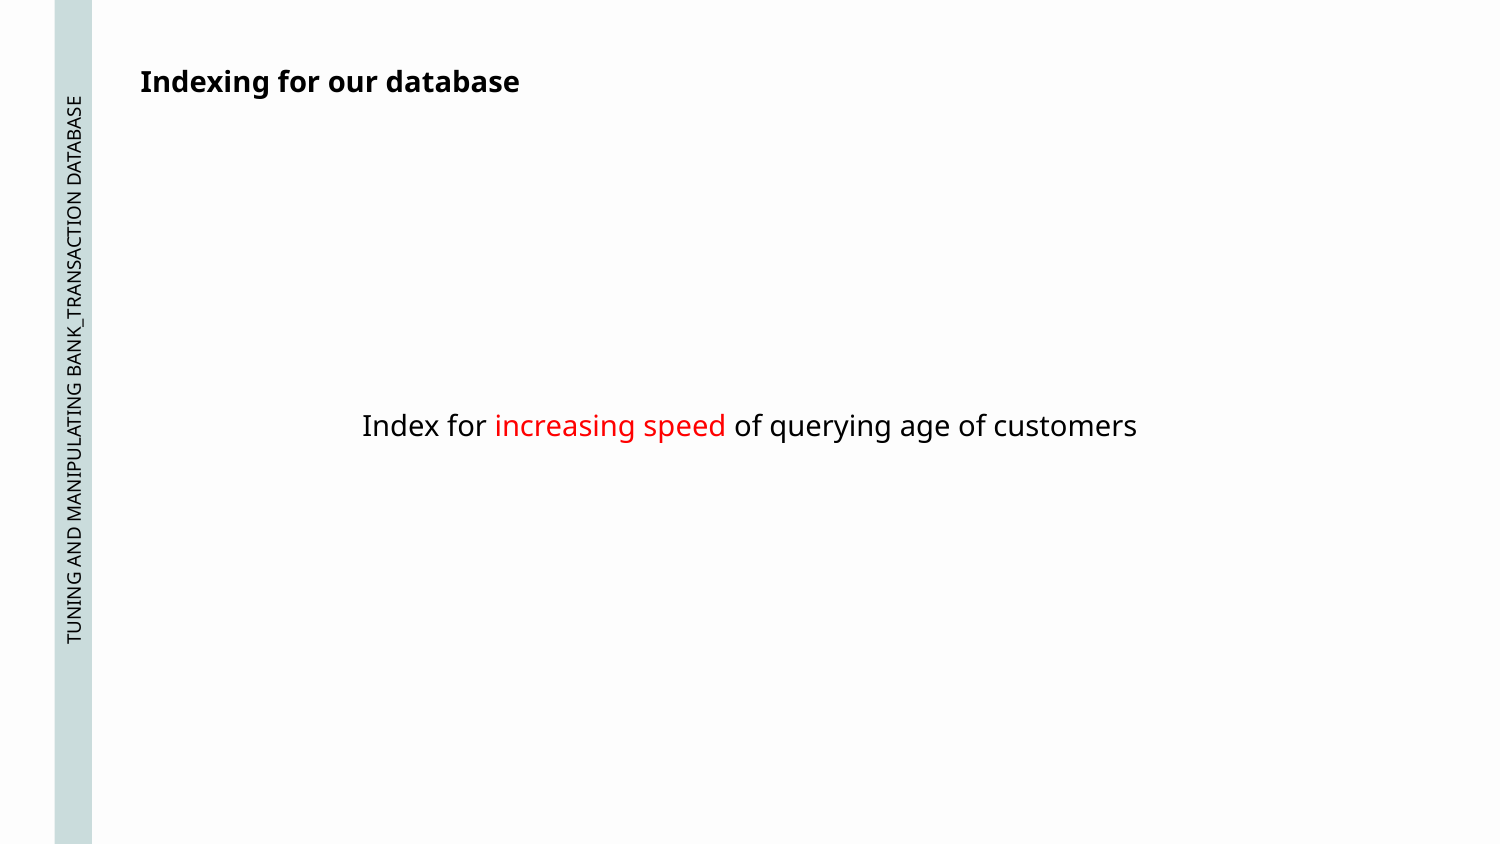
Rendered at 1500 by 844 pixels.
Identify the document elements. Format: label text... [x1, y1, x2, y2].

text_box Index for increasing speed of querying age of customers [146, 365, 1354, 478]
text_box Indexing for our database [125, 42, 667, 120]
text_box TUNING AND MANIPULATING BANK_TRANSACTION DATABASE [56, 81, 91, 788]
